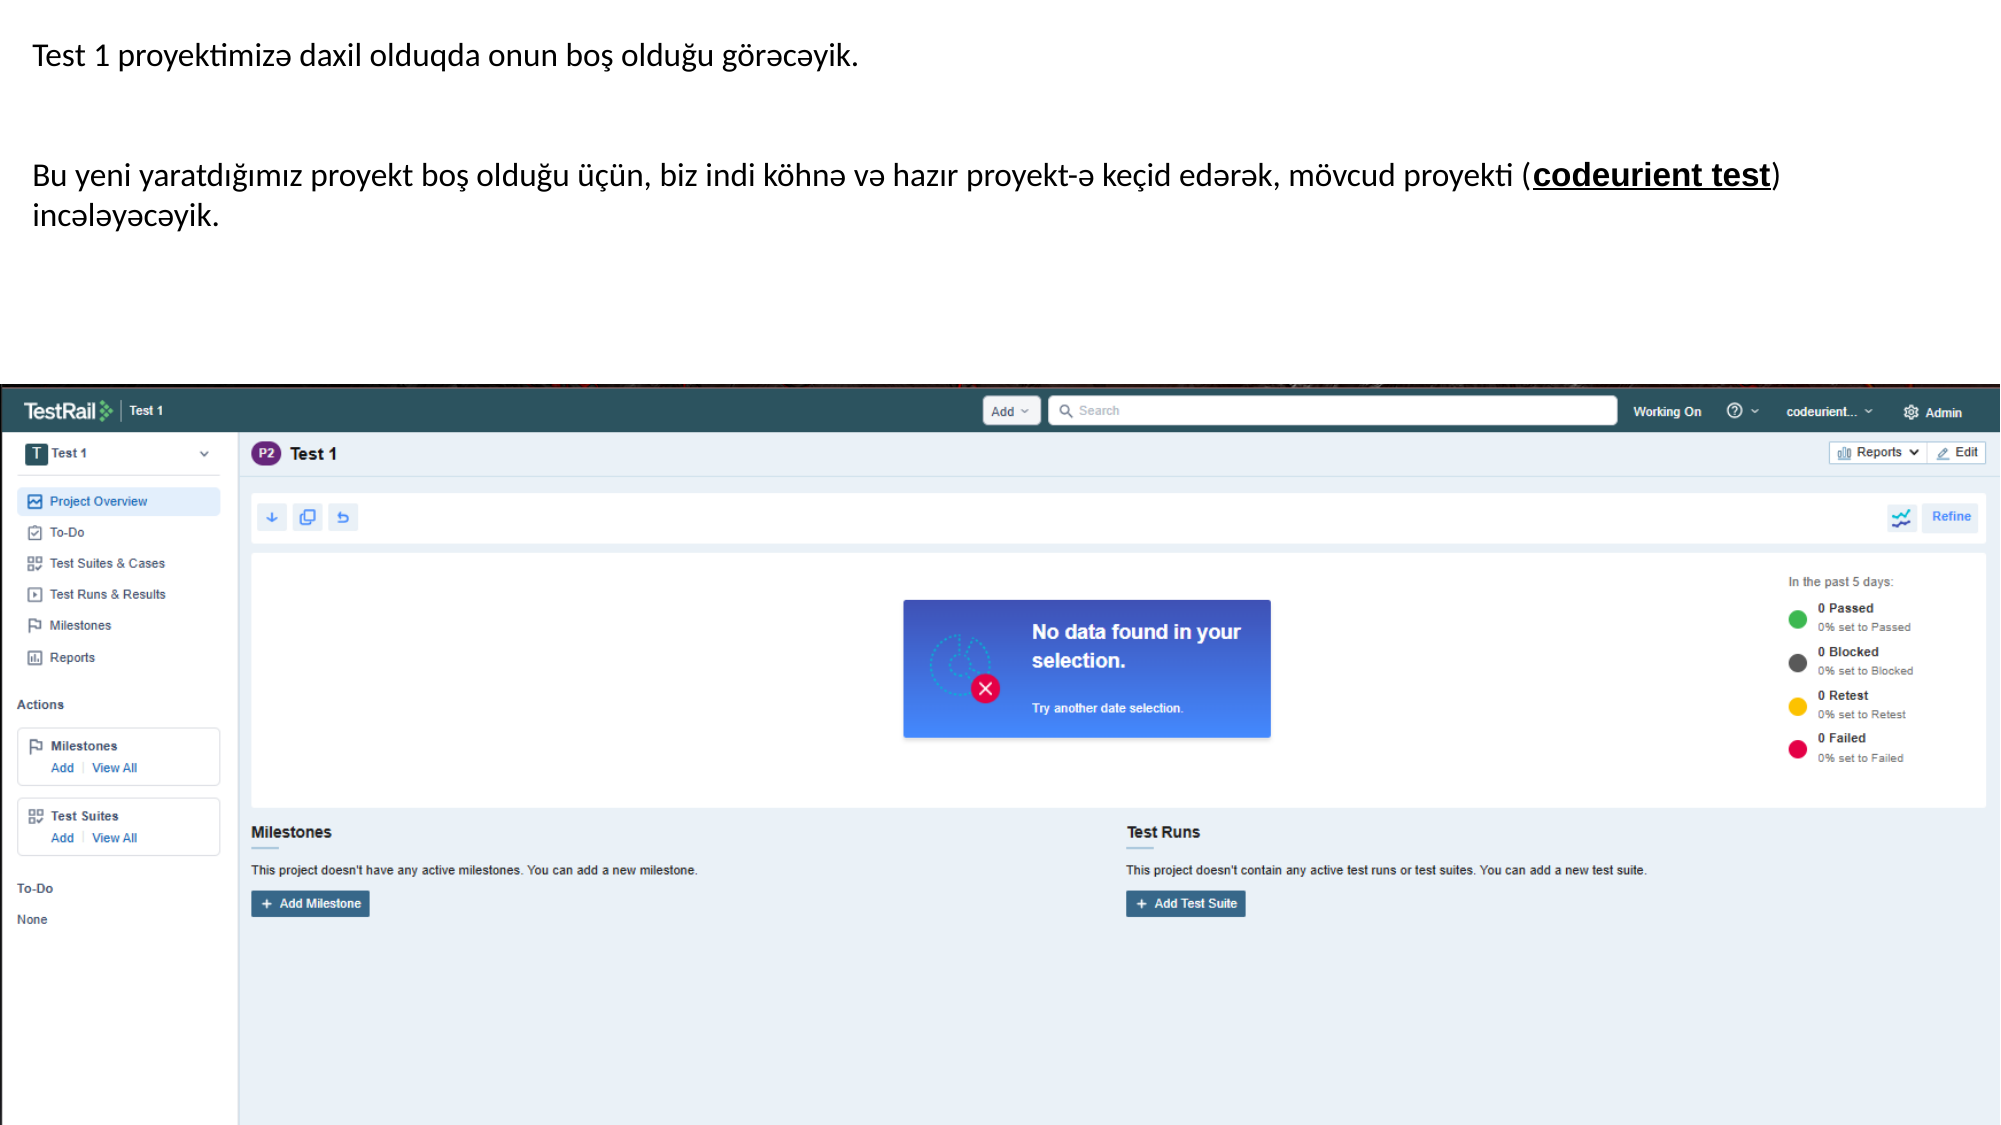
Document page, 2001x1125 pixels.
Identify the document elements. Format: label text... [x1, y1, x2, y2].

picture [0, 384, 2000, 1125]
text_box Test 1 proyektimizə daxil olduqda onun boş olduğu görəcəyik. Bu yeni yaratdığımız proyekt boş olduğu üçün, biz indi köhnə və hazır proyekt-ə keçid edərək, mövcud proyekti (codeurient test) incələyəcəyik. [17, 25, 1984, 241]
